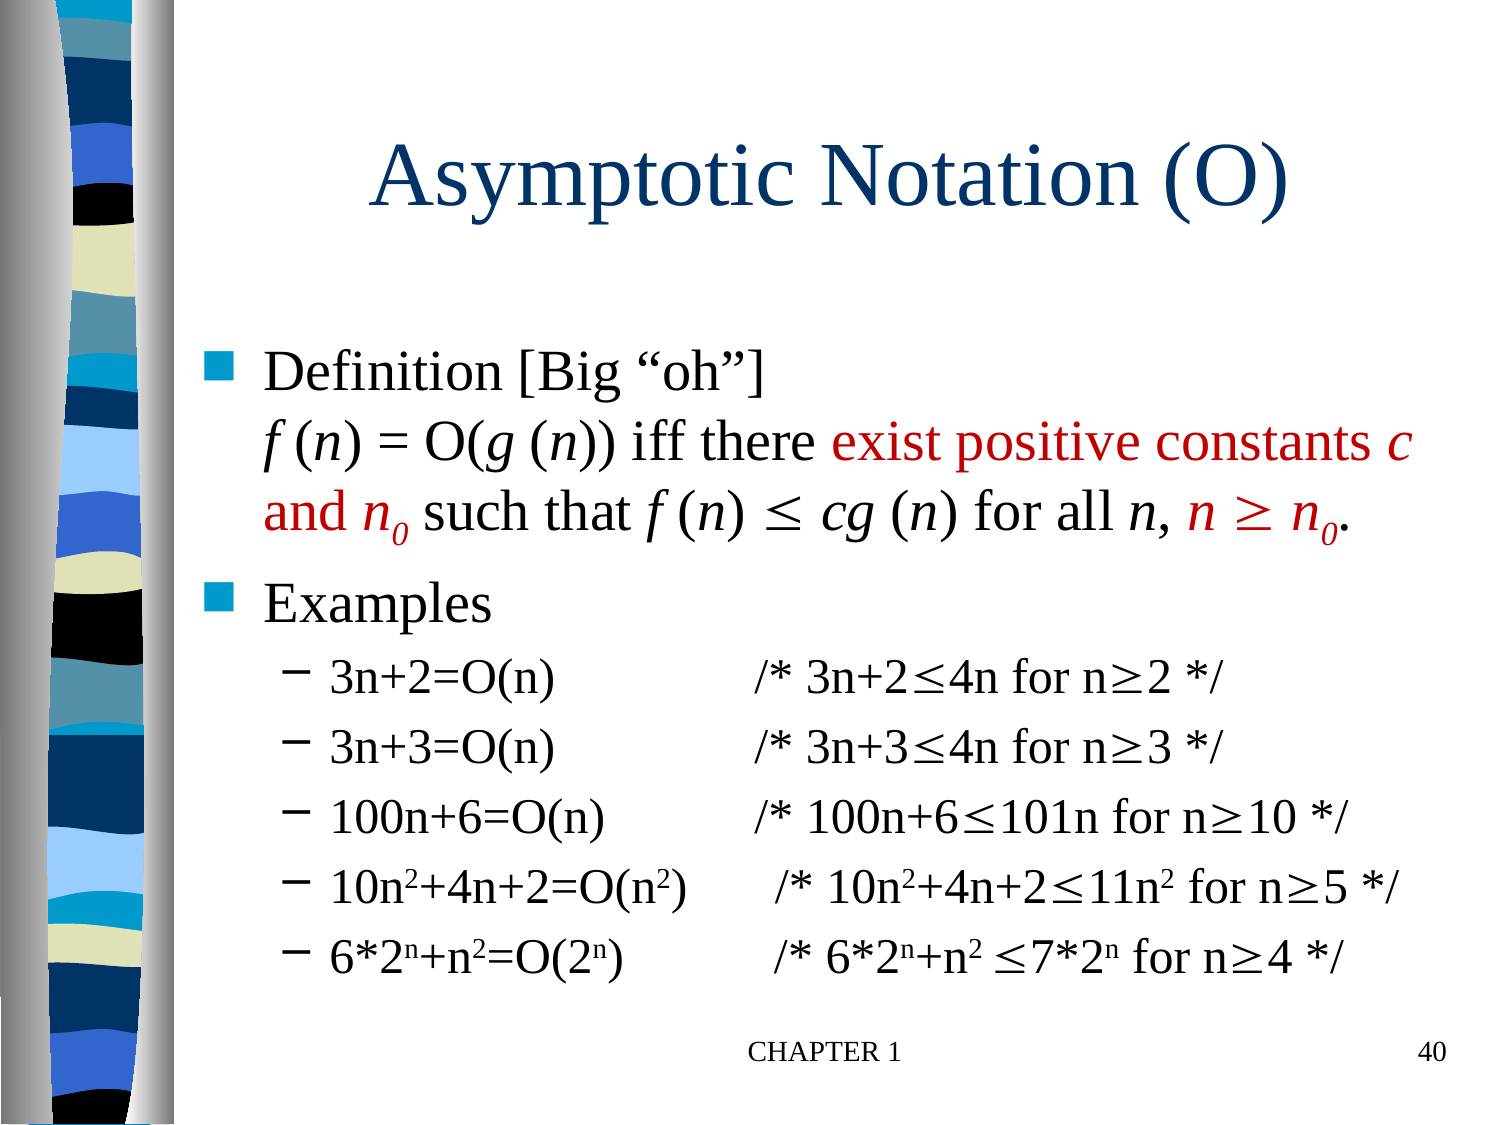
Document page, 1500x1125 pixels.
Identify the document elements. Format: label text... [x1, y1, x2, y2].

footer CHAPTER 1 [587, 1025, 1063, 1100]
title Asymptotic Notation (O) [192, 75, 1468, 263]
slide_number 40 [1149, 1025, 1463, 1100]
list Definition [Big “oh”] f (n) = O(g (n)) iff there exist positive constants c and n0 such that f (n)  cg (n) for all n, n  n0. Examples 3n+2=O(n) /* 3n+24n for n2 */ 3n+3=O(n) /* 3n+34n for n3 */ 100n+6=O(n) /* 100n+6101n for n10 */ 10n2+4n+2=O(n2) /* 10n2+4n+211n2 for n5 */ 6*2n+n2=O(2n) /* 6*2n+n2 7*2n for n4 */ [192, 324, 1468, 650]
